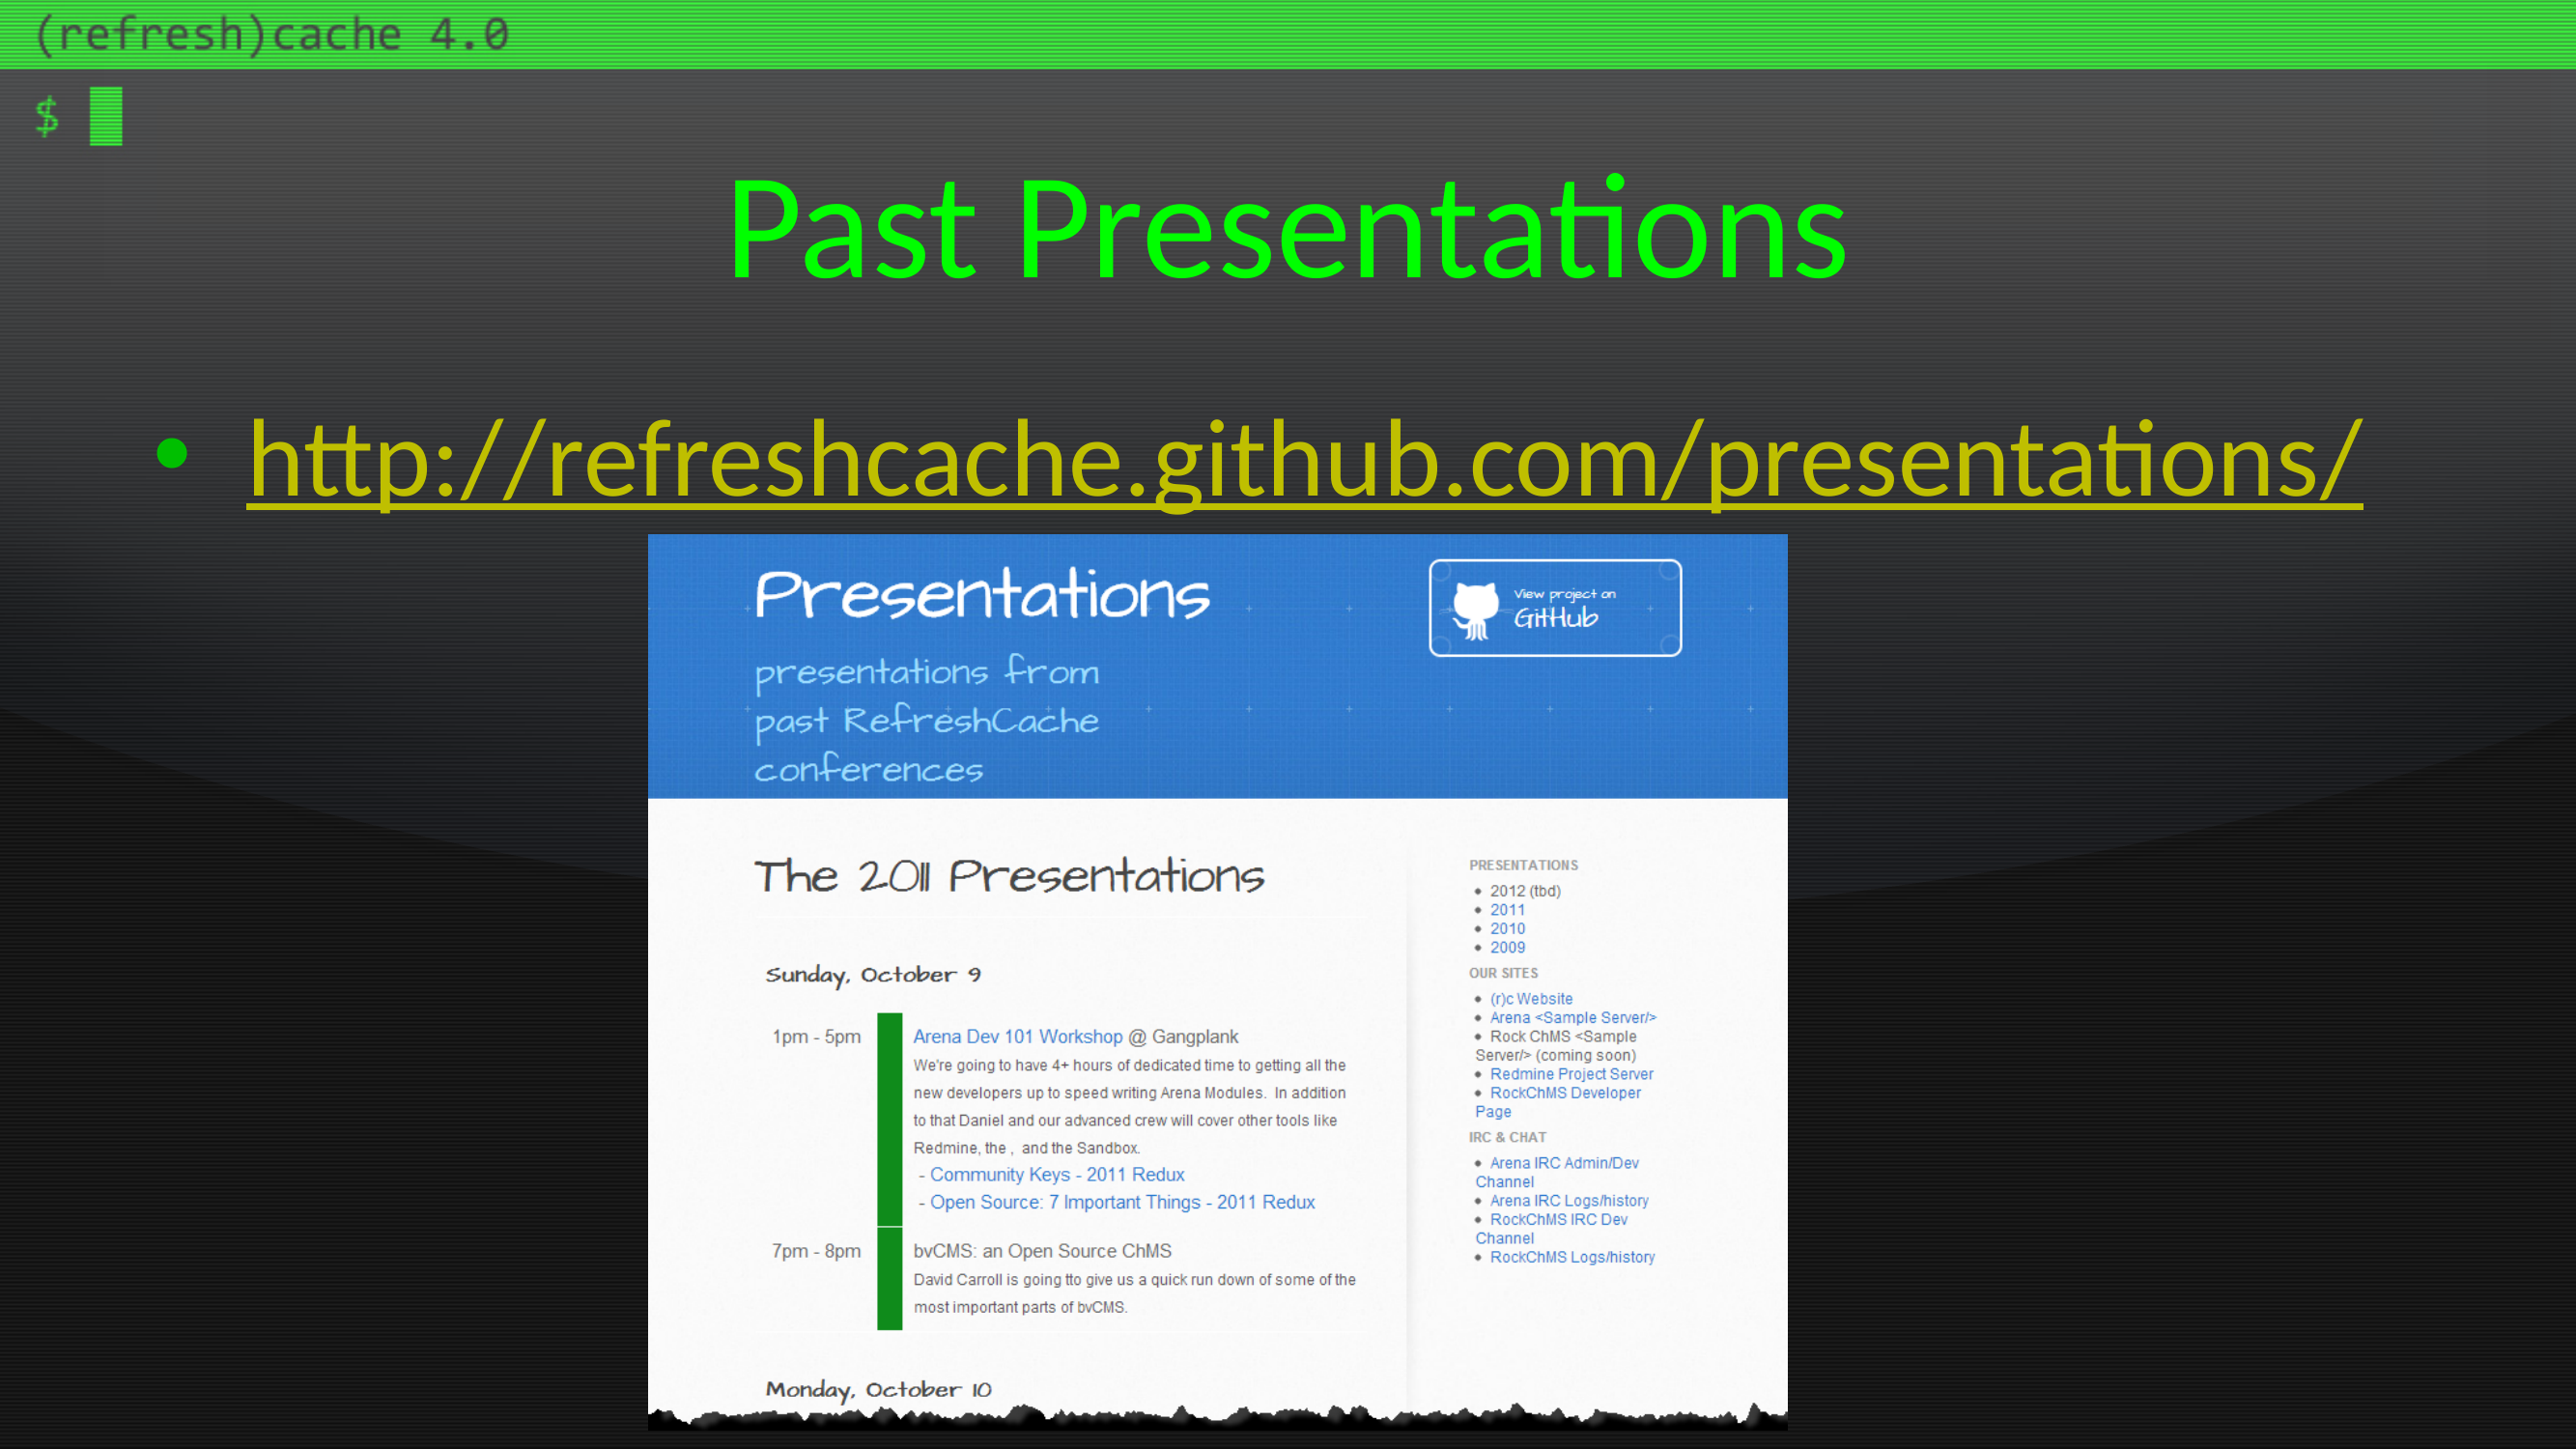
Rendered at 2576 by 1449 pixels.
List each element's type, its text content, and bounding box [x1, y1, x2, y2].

list http://refreshcache.github.com/presentations/ [128, 372, 2448, 1294]
title Past Presentations [128, 96, 2448, 338]
picture [0, 0, 2576, 1449]
